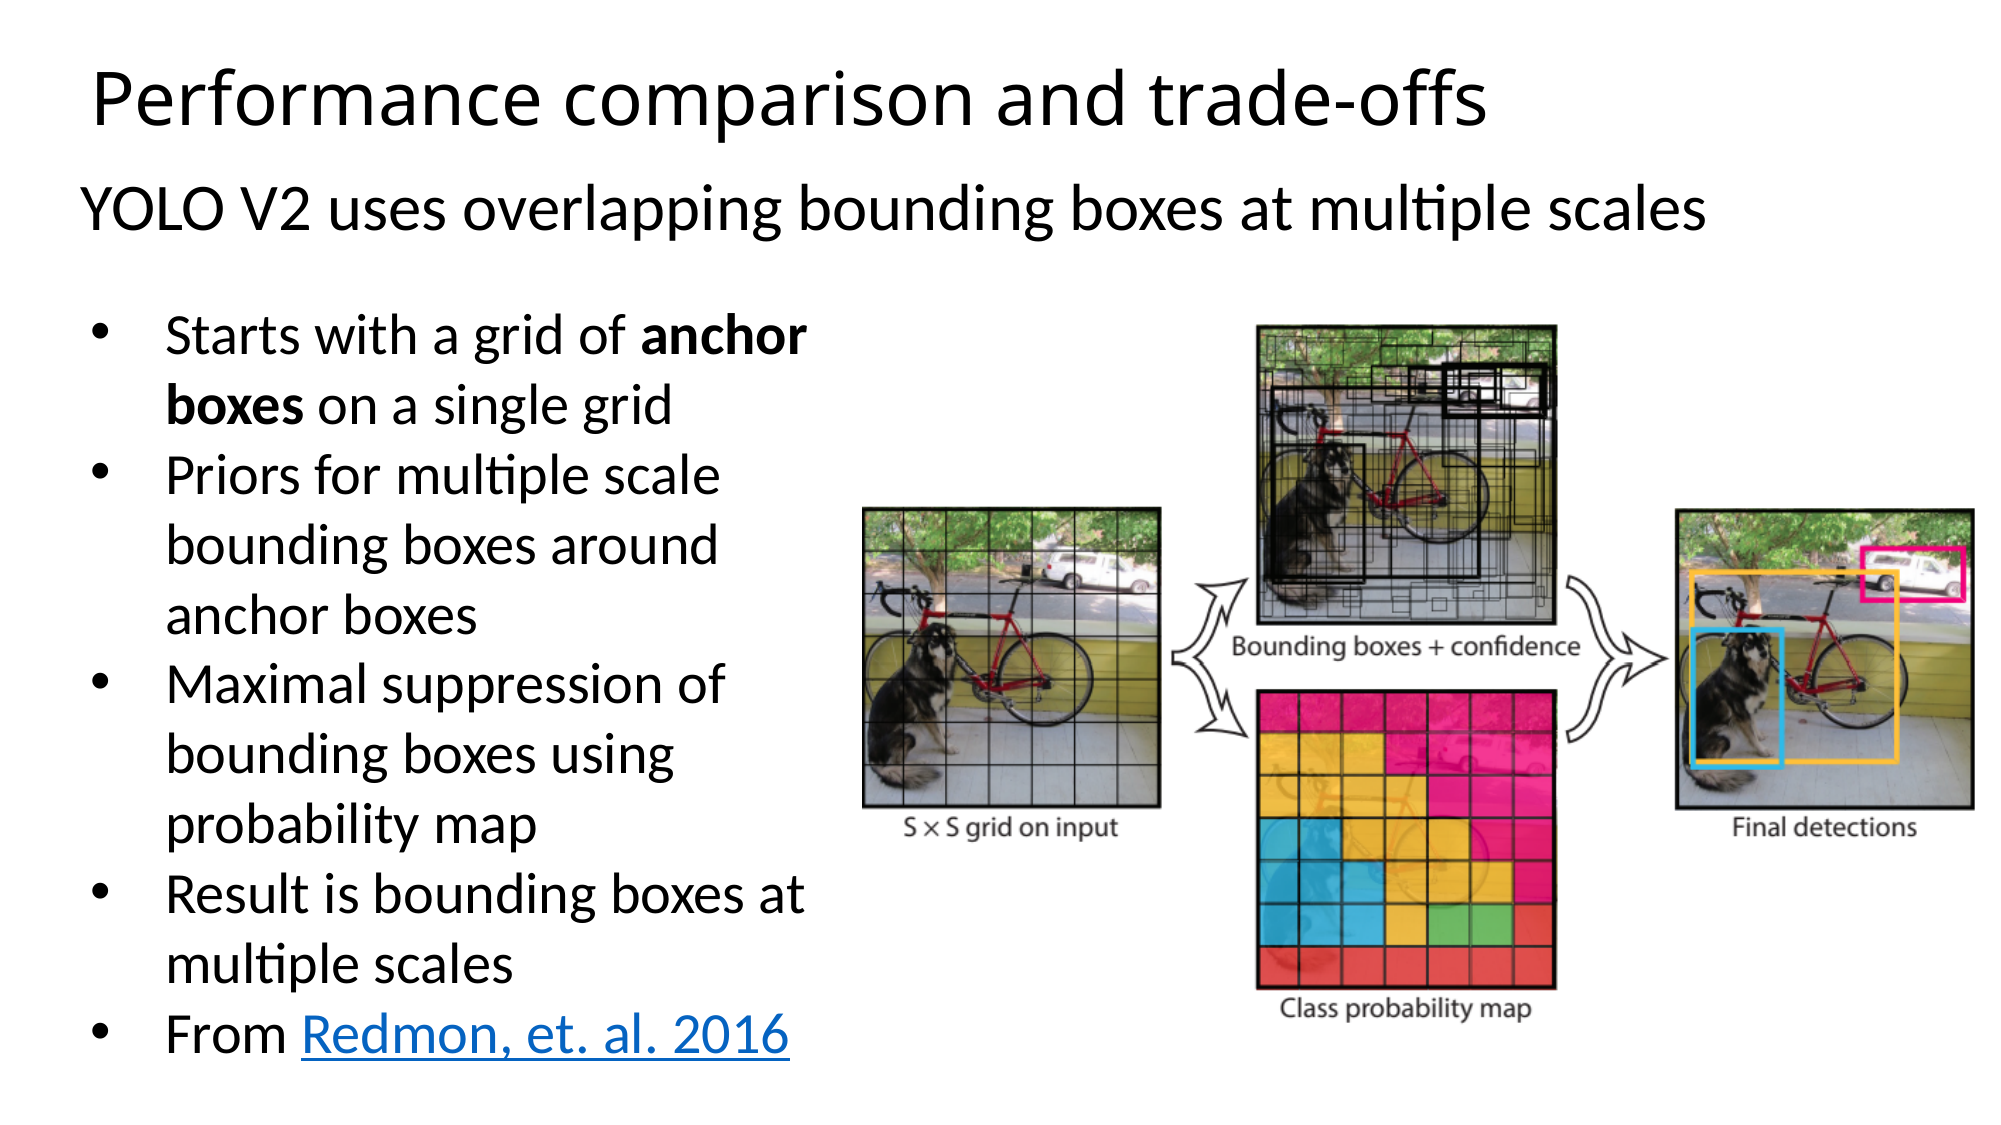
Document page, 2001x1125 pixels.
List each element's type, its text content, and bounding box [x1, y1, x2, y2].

text_box YOLO V2 uses overlapping bounding boxes at multiple scales [65, 155, 1880, 251]
picture [862, 295, 1982, 1030]
text_box Starts with a grid of anchor boxes on a single grid Priors for multiple scale bounding boxes around anchor boxes Maximal suppression of bounding boxes using probability map Result is bounding boxes at multiple scales From Redmon, et. al. 2016 [75, 288, 829, 1073]
text_box Performance comparison and trade-offs [75, 54, 1966, 150]
